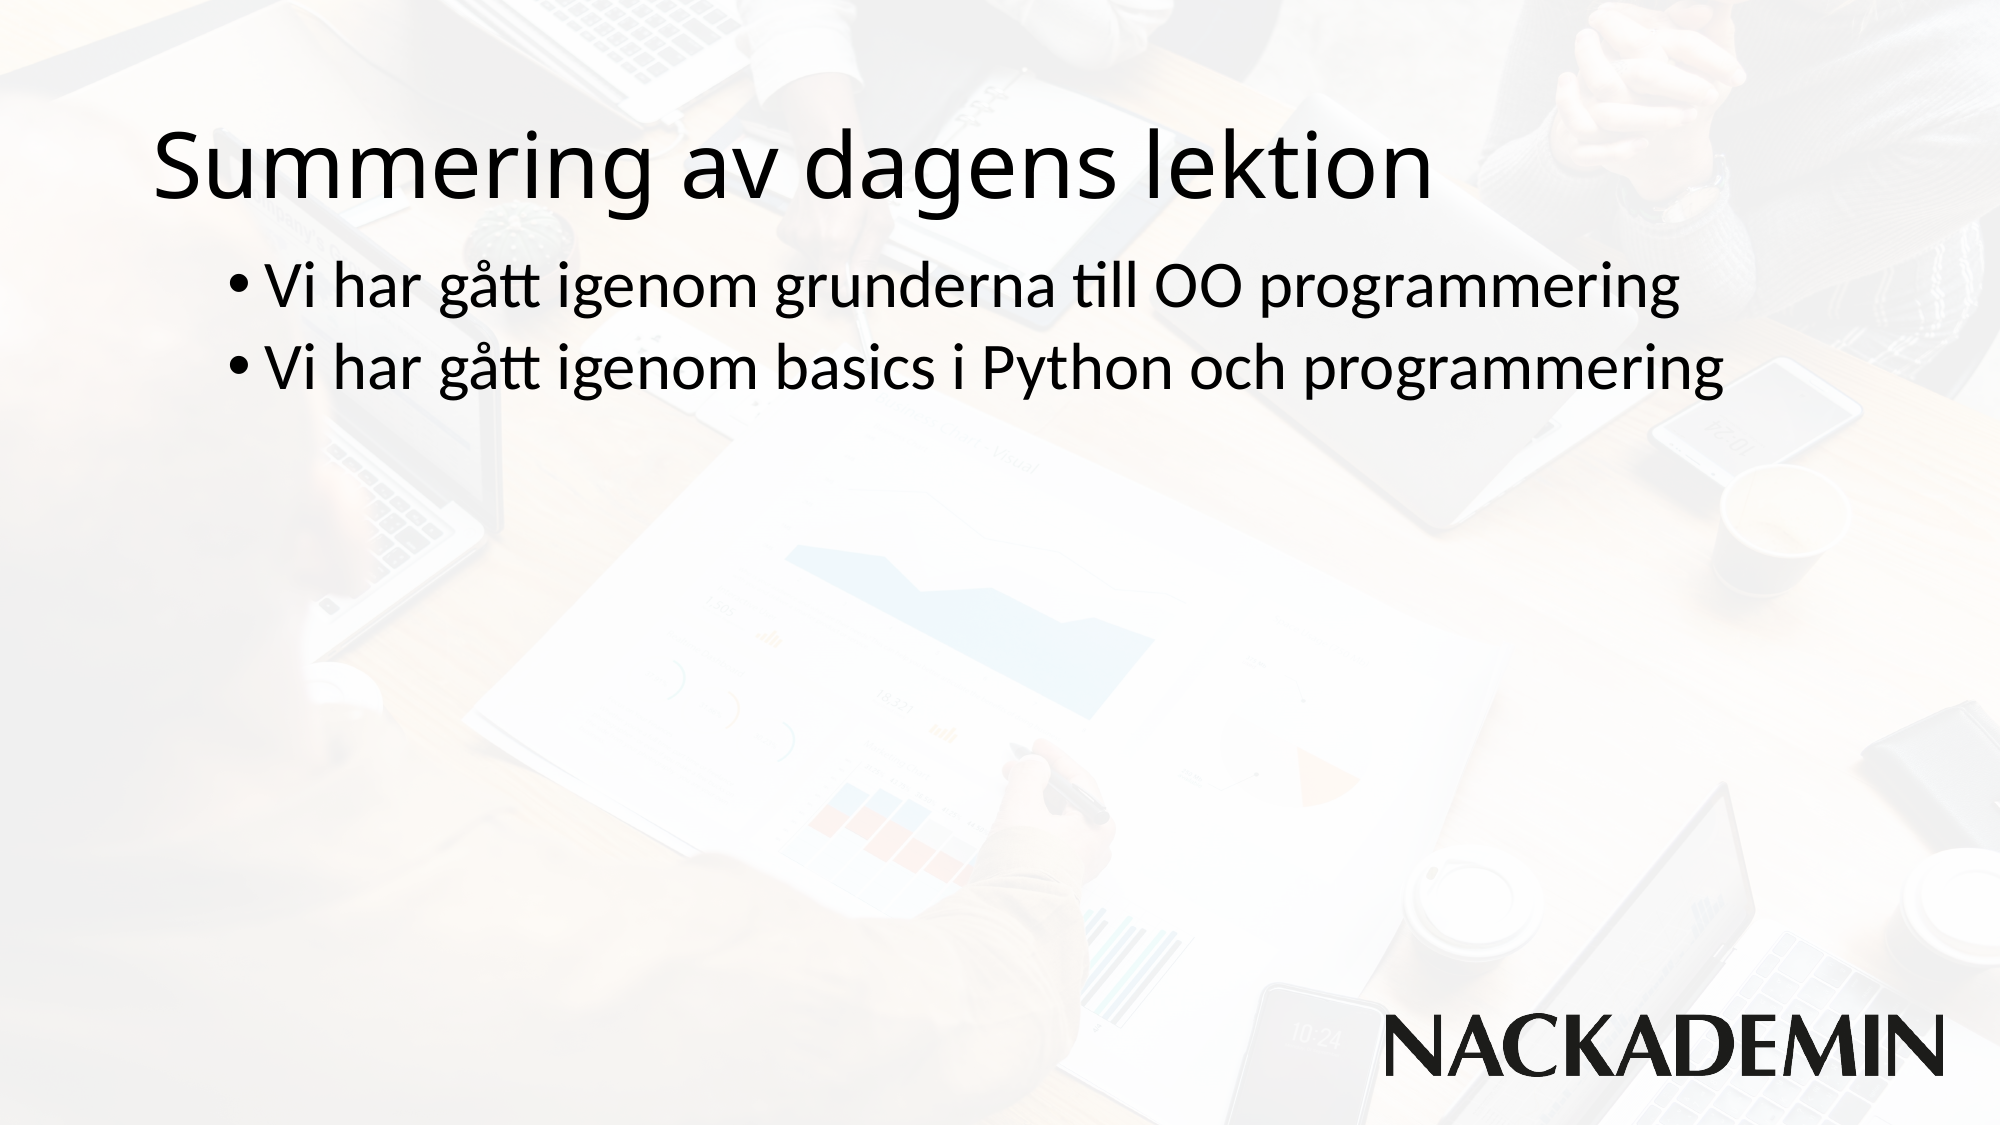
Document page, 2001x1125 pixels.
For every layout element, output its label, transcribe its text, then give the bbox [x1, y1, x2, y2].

list Vi har gått igenom grunderna till OO programmering Vi har gått igenom basics i Python och programmering [137, 242, 1863, 1047]
picture [1386, 1013, 1943, 1078]
title Summering av dagens lektion [137, 59, 1863, 242]
